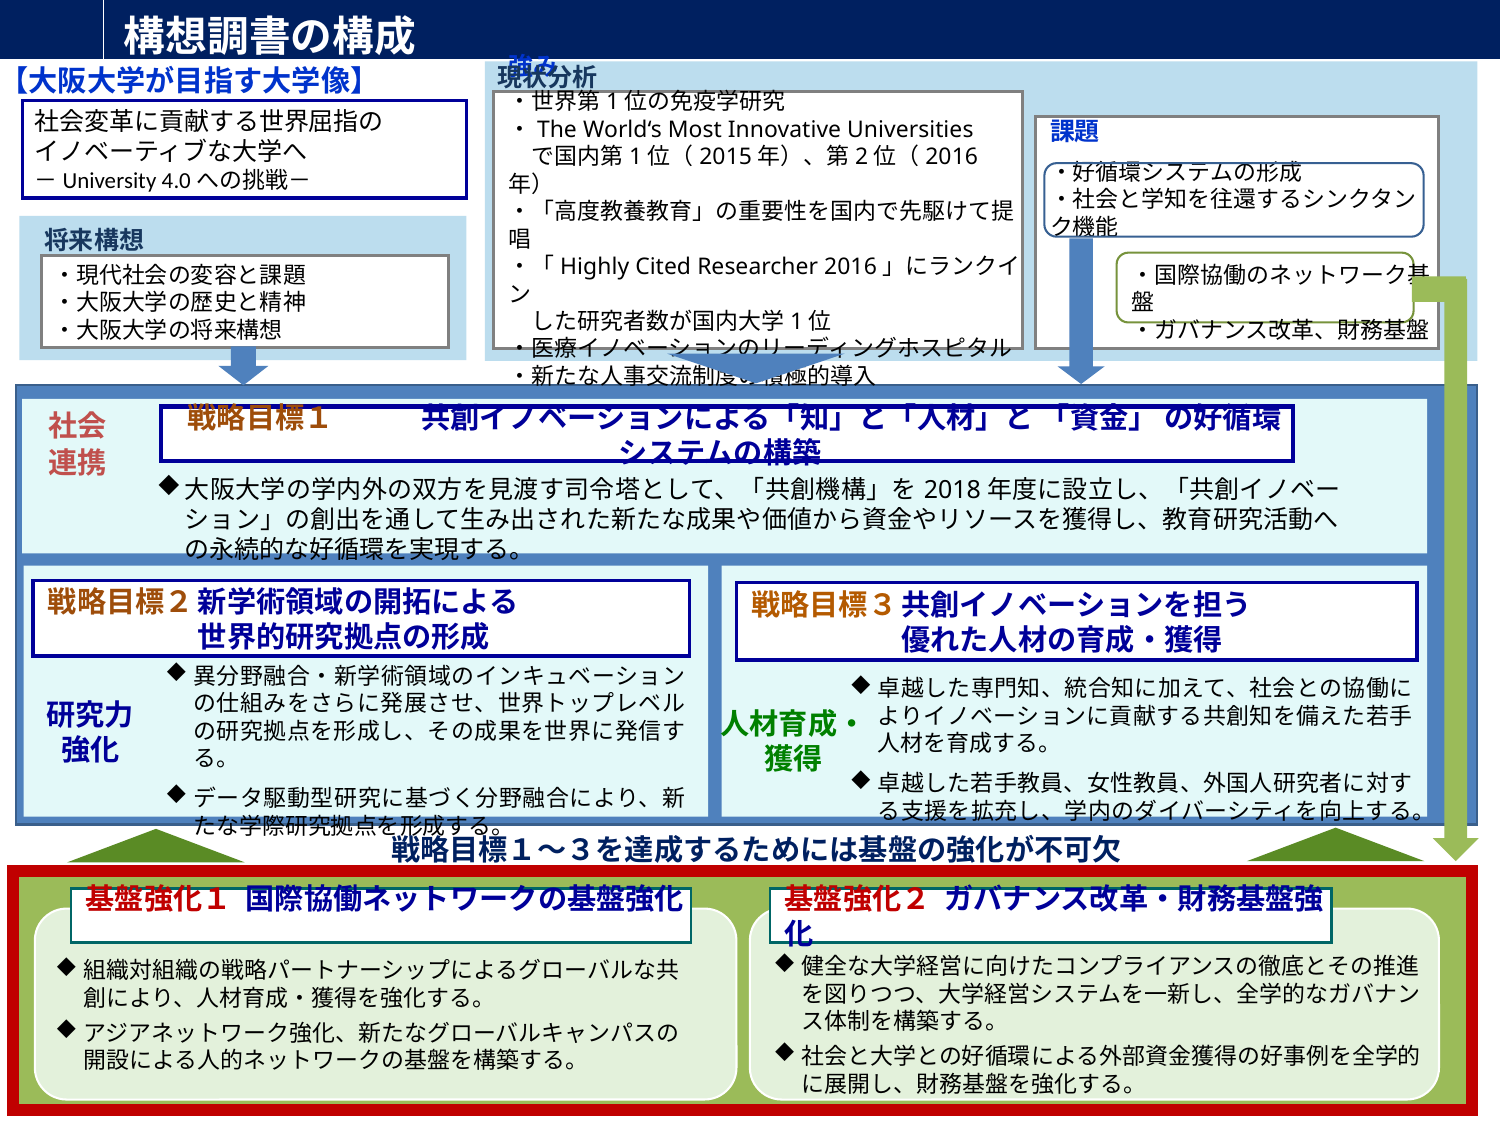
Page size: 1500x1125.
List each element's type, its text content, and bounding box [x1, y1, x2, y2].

text_box 異分野融合・新学術領域のインキュベーションの仕組みをさらに発展させ、世界トップレベルの研究拠点を形成し、その成果を世界に発信する。 データ駆動型研究に基づく分野融合により、新たな学際研究拠点を形成する。 [152, 649, 702, 811]
text_box 現状分析 [483, 61, 950, 99]
text_box [1469, 384, 1478, 826]
text_box ・国際協働のネットワーク基盤 ・ガバナンス改革、財務基盤 [1116, 252, 1448, 351]
text_box [666, 352, 845, 385]
text_box [15, 384, 1443, 826]
text_box [66, 827, 246, 864]
text_box [1054, 237, 1108, 386]
title 構想調書の構成 [123, 1, 1459, 61]
text_box 強み ・世界第1位の免疫学研究 ・The World‘s Most Innovative Universities で国内第1位（2015年）、第2位（2016年） ・「高度教養教育」の重要性を国内で先駆けて提唱 ・「Highly Cited Researcher 2016」にランクイン した研究者数が国内大学1位 ・医療イノベーションのリーディングホスピタル ・新たな人事交流制度の積極的導入 [493, 90, 1024, 349]
text_box 戦略目標１ 共創イノベーションによる「知」と「人材」と 「資金」 の好循環システムの構築 [160, 406, 1294, 462]
text_box 社会 連携 [39, 397, 111, 487]
text_box 社会変革に貢献する世界屈指の イノベーティブな大学へ －University 4.0への挑戦－ [21, 99, 467, 199]
text_box [18, 215, 467, 361]
text_box [12, 870, 1473, 1111]
text_box 課題 ・好循環システムの形成 ・社会と学知を往還するシンクタンク機能 [1034, 115, 1440, 349]
text_box [1043, 162, 1425, 238]
text_box [21, 398, 1428, 554]
text_box [1430, 277, 1482, 863]
text_box 人材育成・獲得 [718, 697, 870, 776]
text_box 将来構想 [29, 217, 496, 262]
text_box [215, 345, 272, 387]
text_box 大阪大学の学内外の双方を見渡す司令塔として、「共創機構」を2018年度に設立し、「共創イノベーション」の創出を通して生み出された新たな成果や価値から資金やリソースを獲得し、教育研究活動への永続的な好循環を実現する。 [156, 467, 1342, 565]
text_box [9, 868, 1476, 1112]
text_box 戦略目標３ 共創イノベーションを担う 優れた人材の育成・獲得 [736, 581, 1418, 661]
text_box [484, 60, 1478, 362]
text_box 戦略目標２ 新学術領域の開拓による 世界的研究拠点の形成 [32, 580, 691, 657]
text_box [1411, 275, 1467, 303]
text_box 卓越した専門知、統合知に加えて、社会との協働によりイノベーションに貢献する共創知を備えた若手人材を育成する。 卓越した若手教員、女性教員、外国人研究者に対する支援を拡充し、学内のダイバーシティを向上する。 [837, 661, 1429, 812]
text_box [721, 564, 1428, 697]
text_box 【大阪大学が目指す大学像】 [0, 54, 433, 105]
text_box 戦略目標１～３を達成するためには基盤の強化が不可欠 [166, 823, 1348, 870]
text_box 研究力強化 [31, 689, 141, 774]
text_box [721, 776, 1428, 818]
text_box ・現代社会の変容と課題 ・大阪大学の歴史と精神 ・大阪大学の将来構想 [40, 262, 449, 349]
text_box [23, 564, 709, 818]
text_box [1246, 826, 1425, 863]
